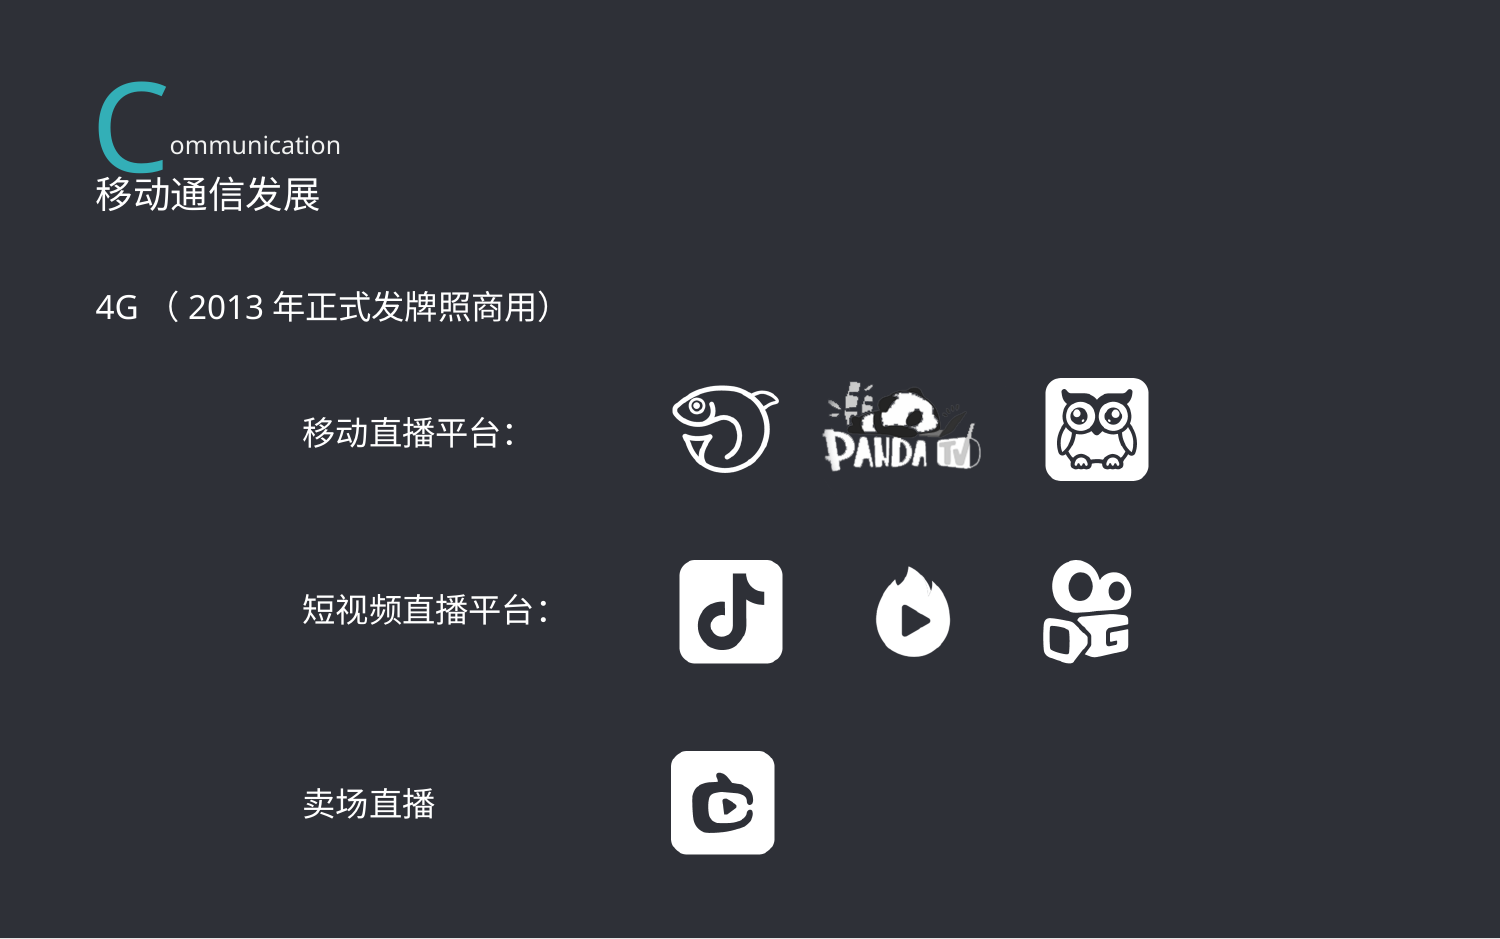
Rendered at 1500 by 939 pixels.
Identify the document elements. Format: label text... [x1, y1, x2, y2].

text_box 4G（2013年正式发牌照商用） [80, 258, 637, 334]
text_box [77, 40, 915, 224]
picture [0, 711, 1500, 875]
picture [53, 334, 1500, 689]
